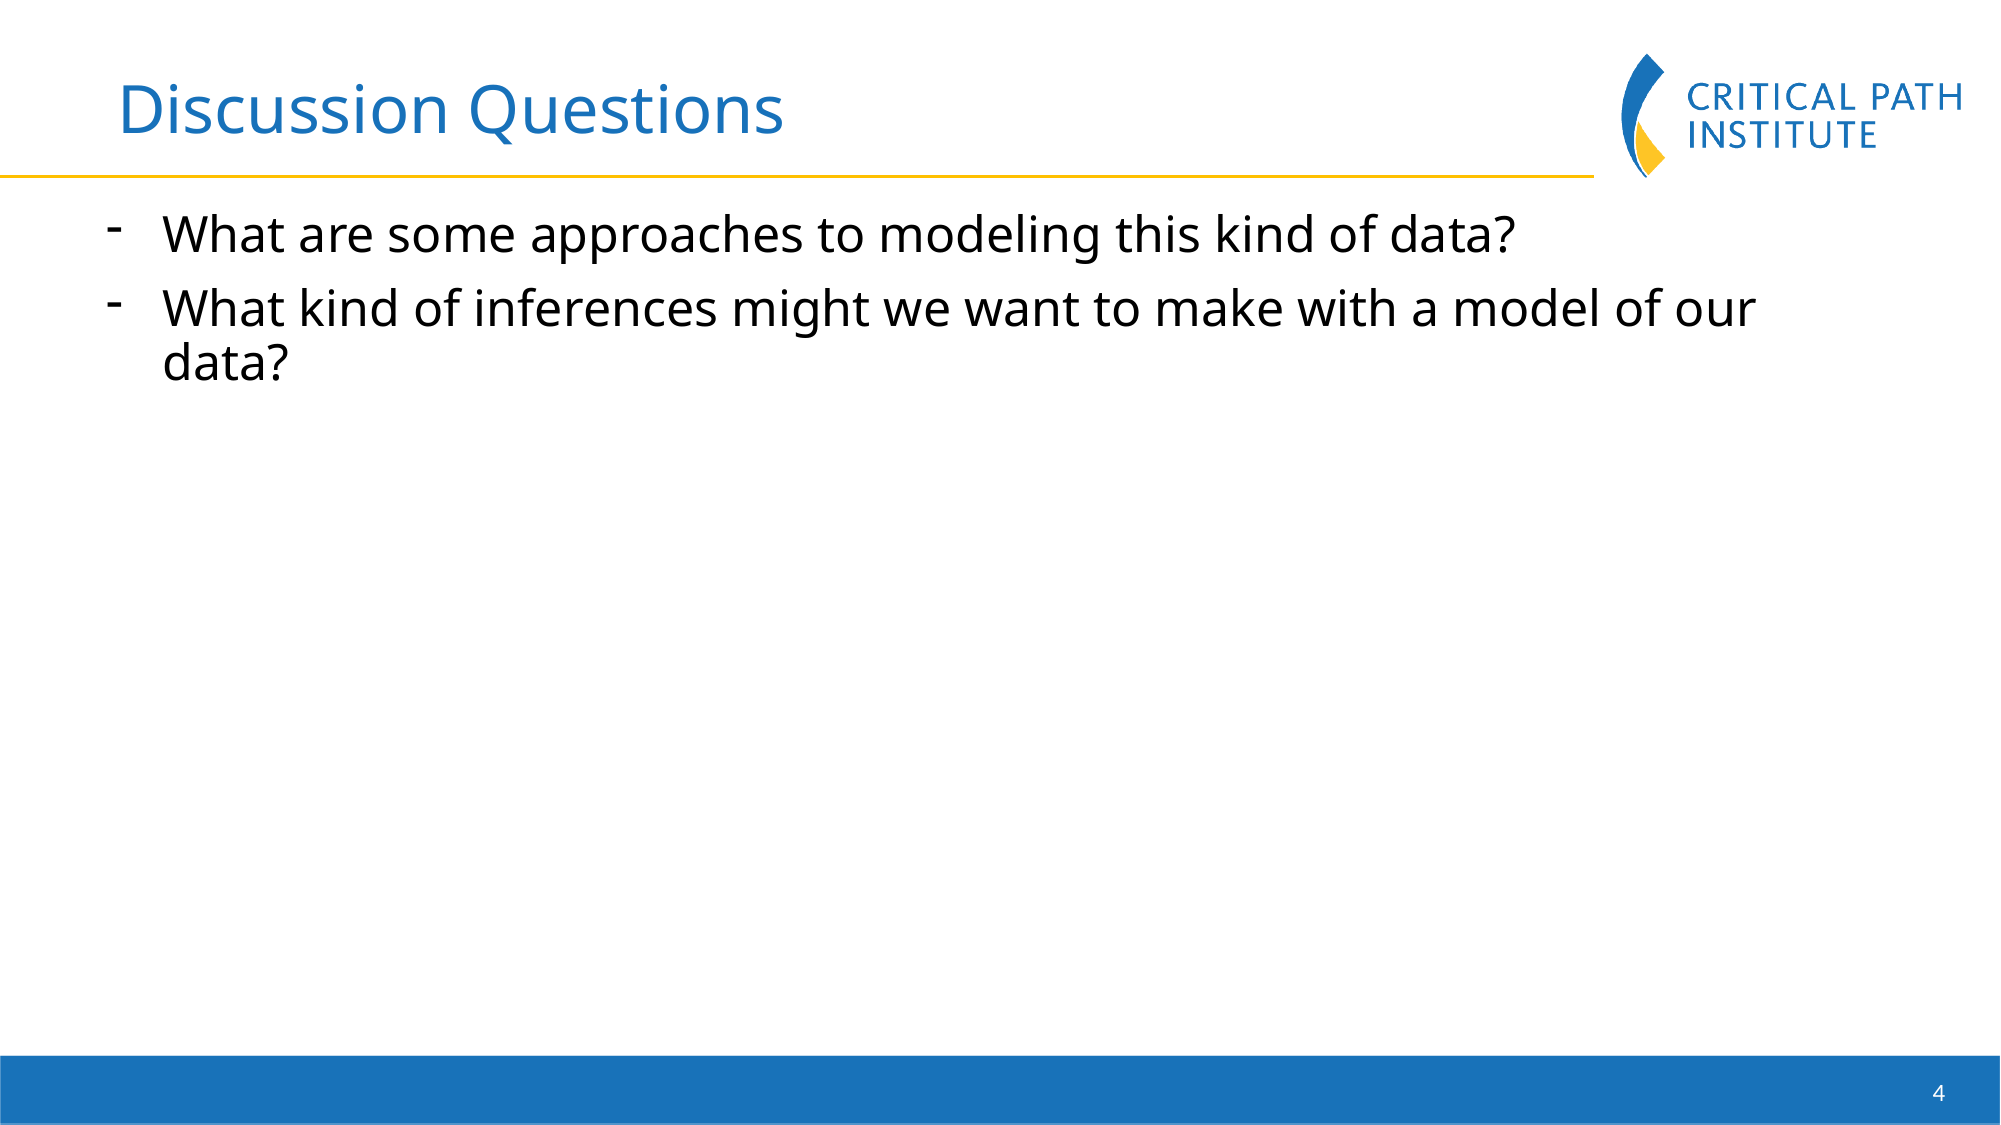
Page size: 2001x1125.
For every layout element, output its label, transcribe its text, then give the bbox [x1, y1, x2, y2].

picture [0, 1055, 2000, 1125]
title Discussion Questions [102, 47, 1595, 177]
picture [1621, 53, 1961, 178]
slide_number 4 [1510, 1062, 1961, 1123]
list What are some approaches to modeling this kind of data? What kind of inferences might we want to make with a model of our data? [106, 208, 1894, 959]
